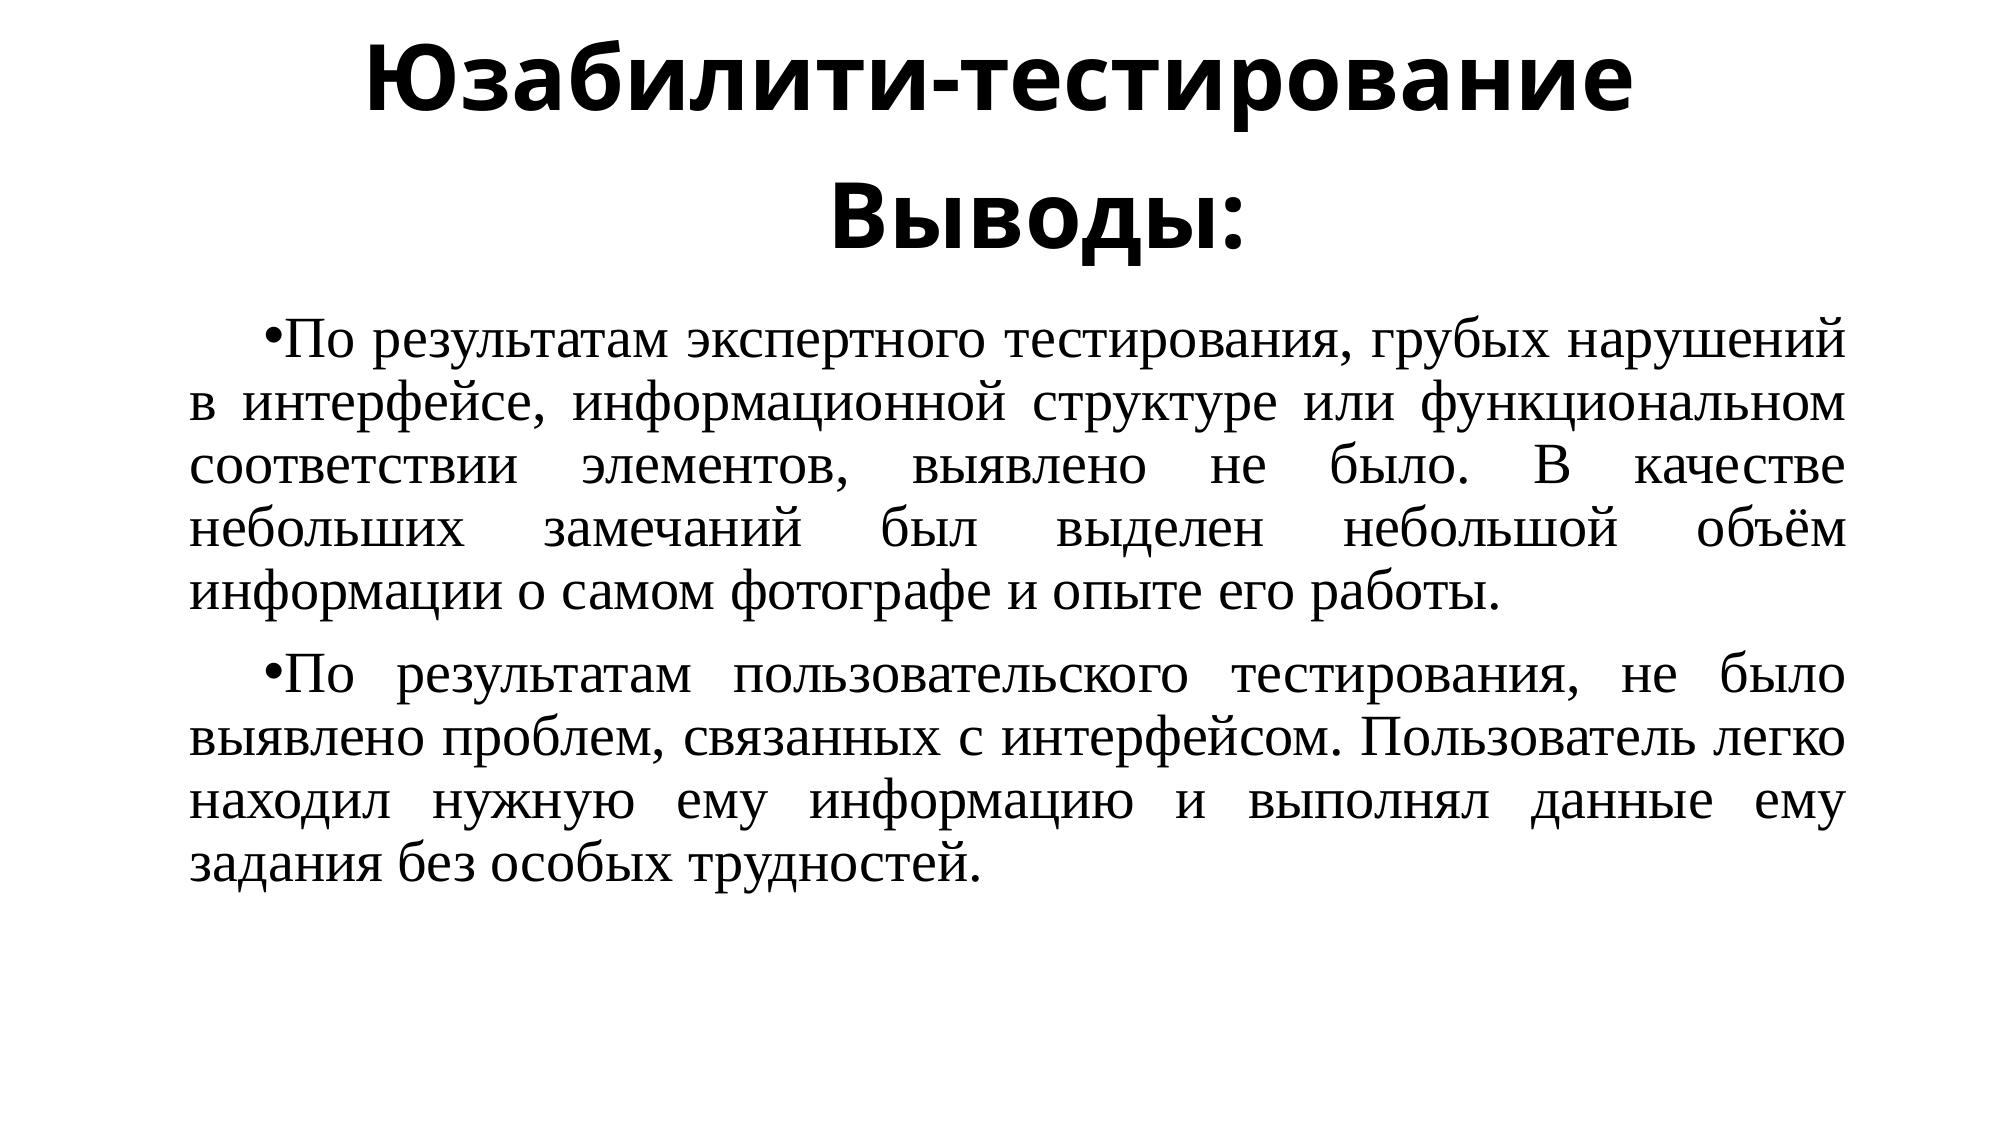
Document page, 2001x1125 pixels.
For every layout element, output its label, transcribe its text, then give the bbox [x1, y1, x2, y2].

title Выводы: [175, 137, 1901, 300]
text_box Юзабилити-тестирование [137, 0, 1863, 162]
list По результатам экспертного тестирования, грубых нарушений в интерфейсе, информационной структуре или функциональном соответствии элементов, выявлено не было. В качестве небольших замечаний был выделен небольшой объём информации о самом фотографе и опыте его работы. По результатам пользовательского тестирования, не было выявлено проблем, связанных с интерфейсом. Пользователь легко находил нужную ему информацию и выполнял данные ему задания без особых трудностей. [137, 299, 1863, 1014]
